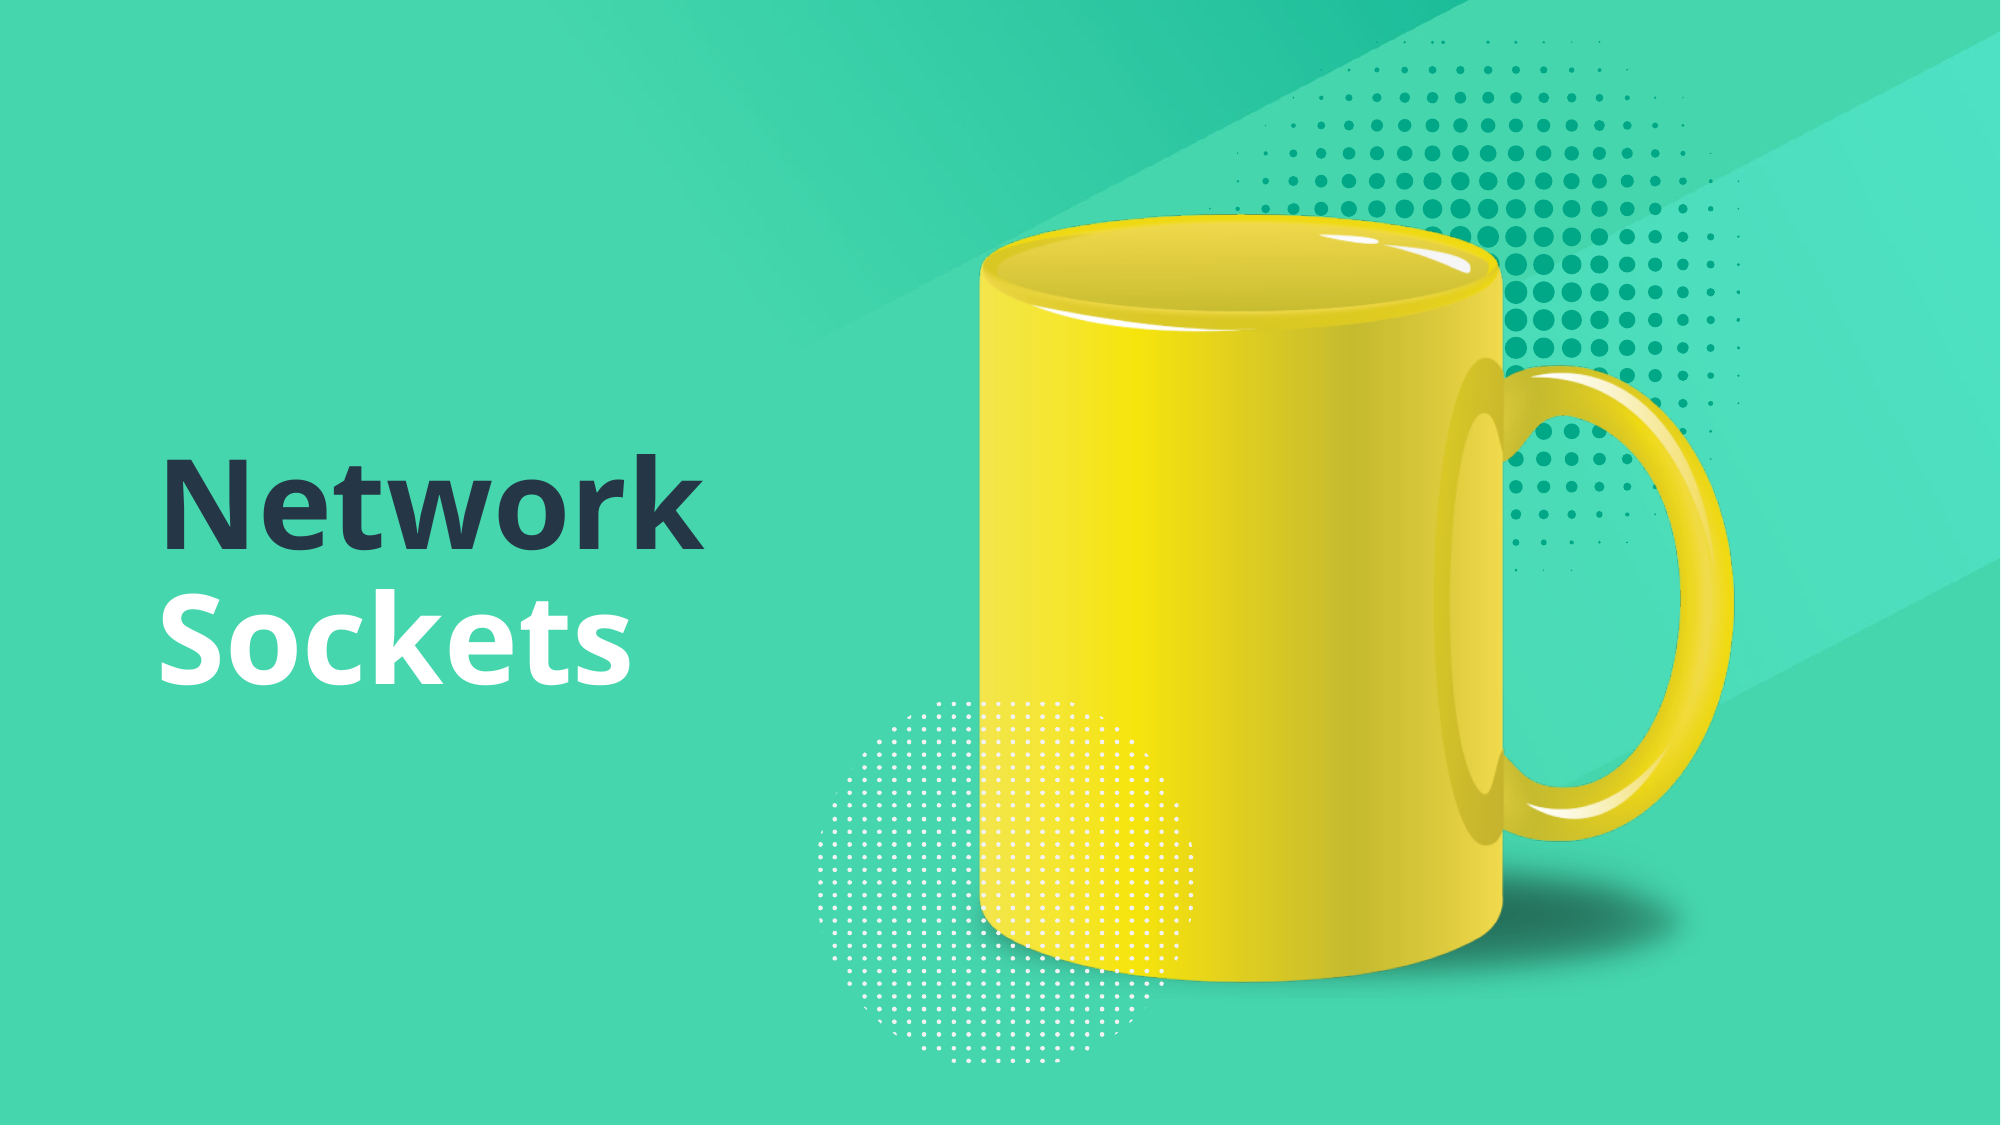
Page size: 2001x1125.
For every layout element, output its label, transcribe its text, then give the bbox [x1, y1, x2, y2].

list Network Sockets [141, 433, 1059, 691]
picture [0, 0, 2001, 1125]
